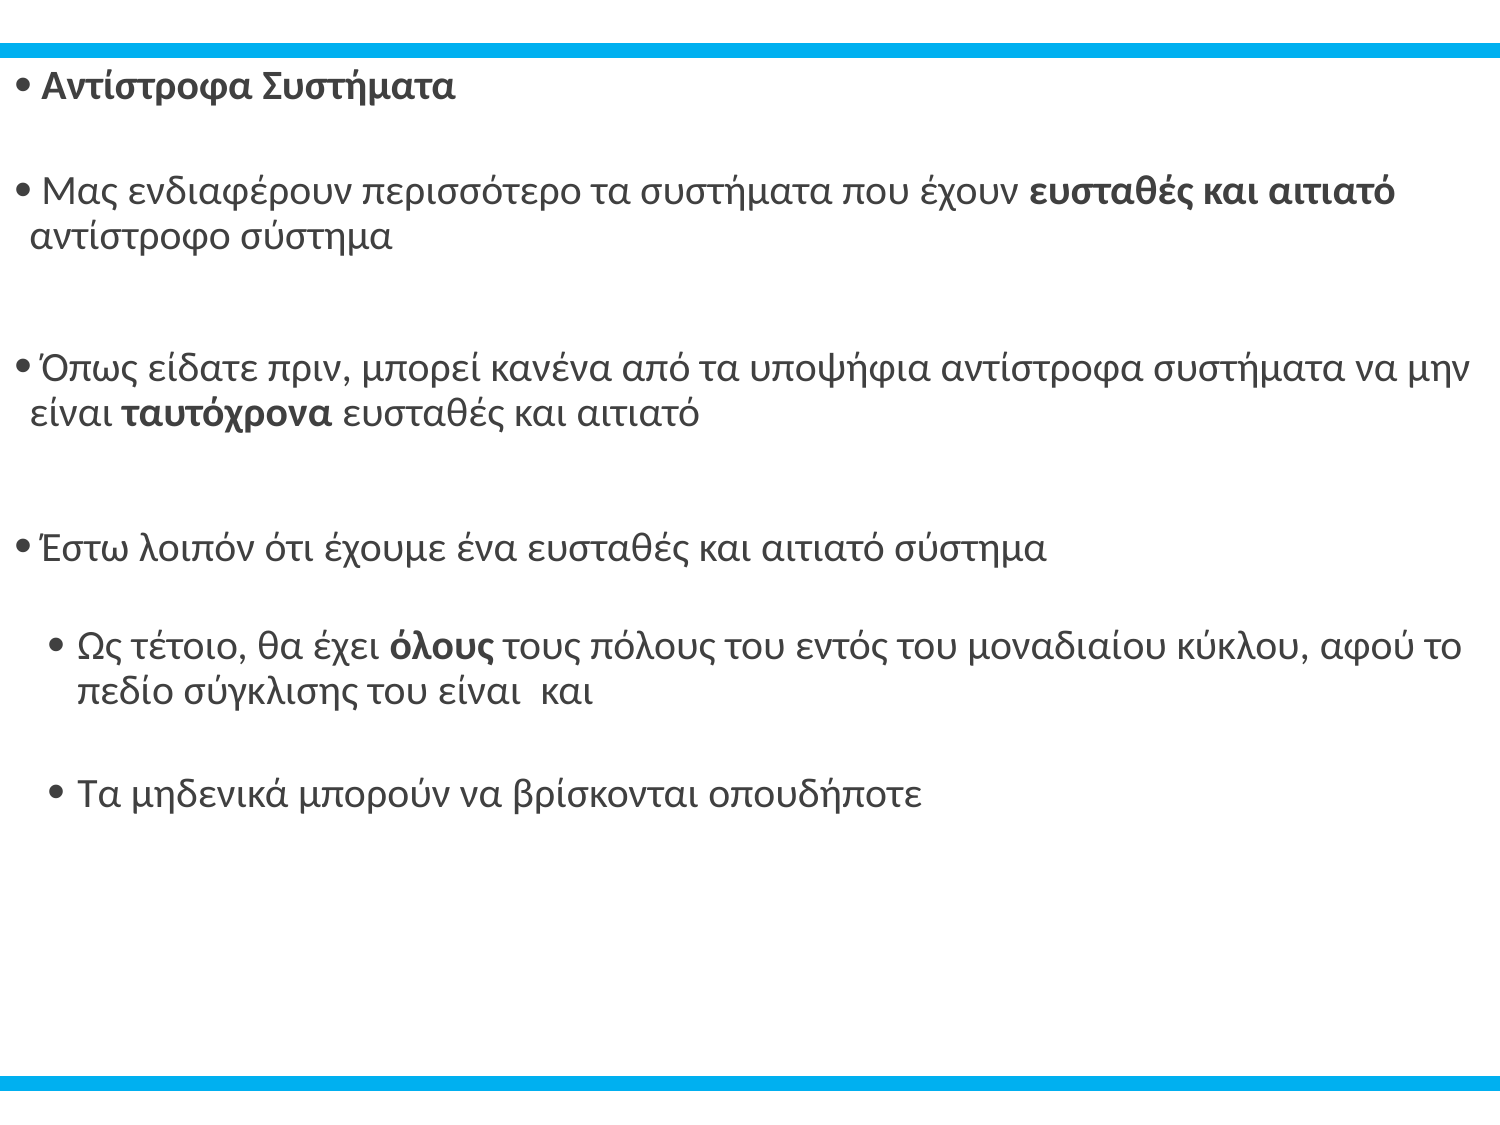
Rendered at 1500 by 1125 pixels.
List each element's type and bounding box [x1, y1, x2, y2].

text_box [0, 1076, 1500, 1091]
text_box [0, 43, 1500, 58]
